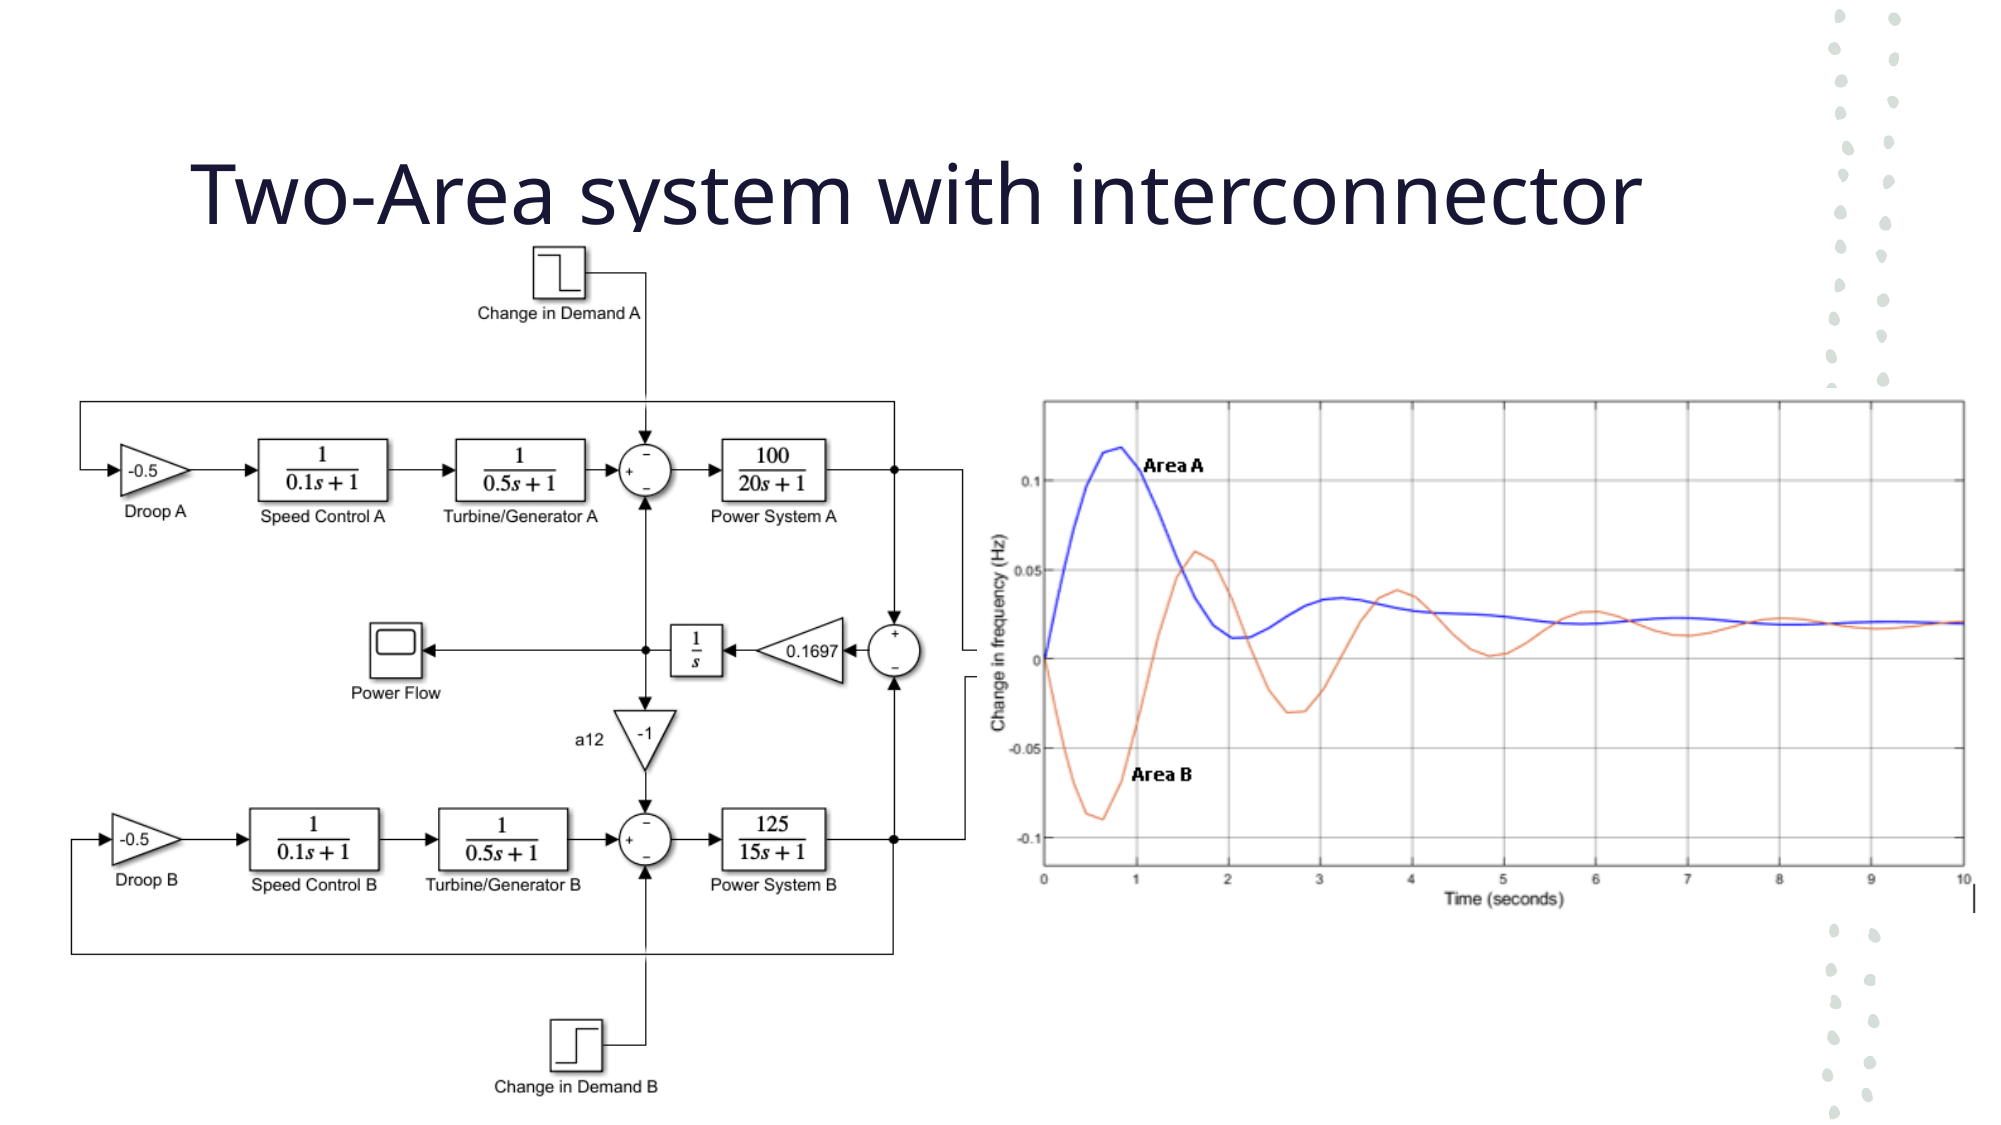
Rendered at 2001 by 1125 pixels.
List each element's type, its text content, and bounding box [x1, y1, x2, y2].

picture [977, 388, 1977, 913]
title Two-Area system with interconnector [175, 82, 1756, 300]
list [52, 232, 1183, 1104]
